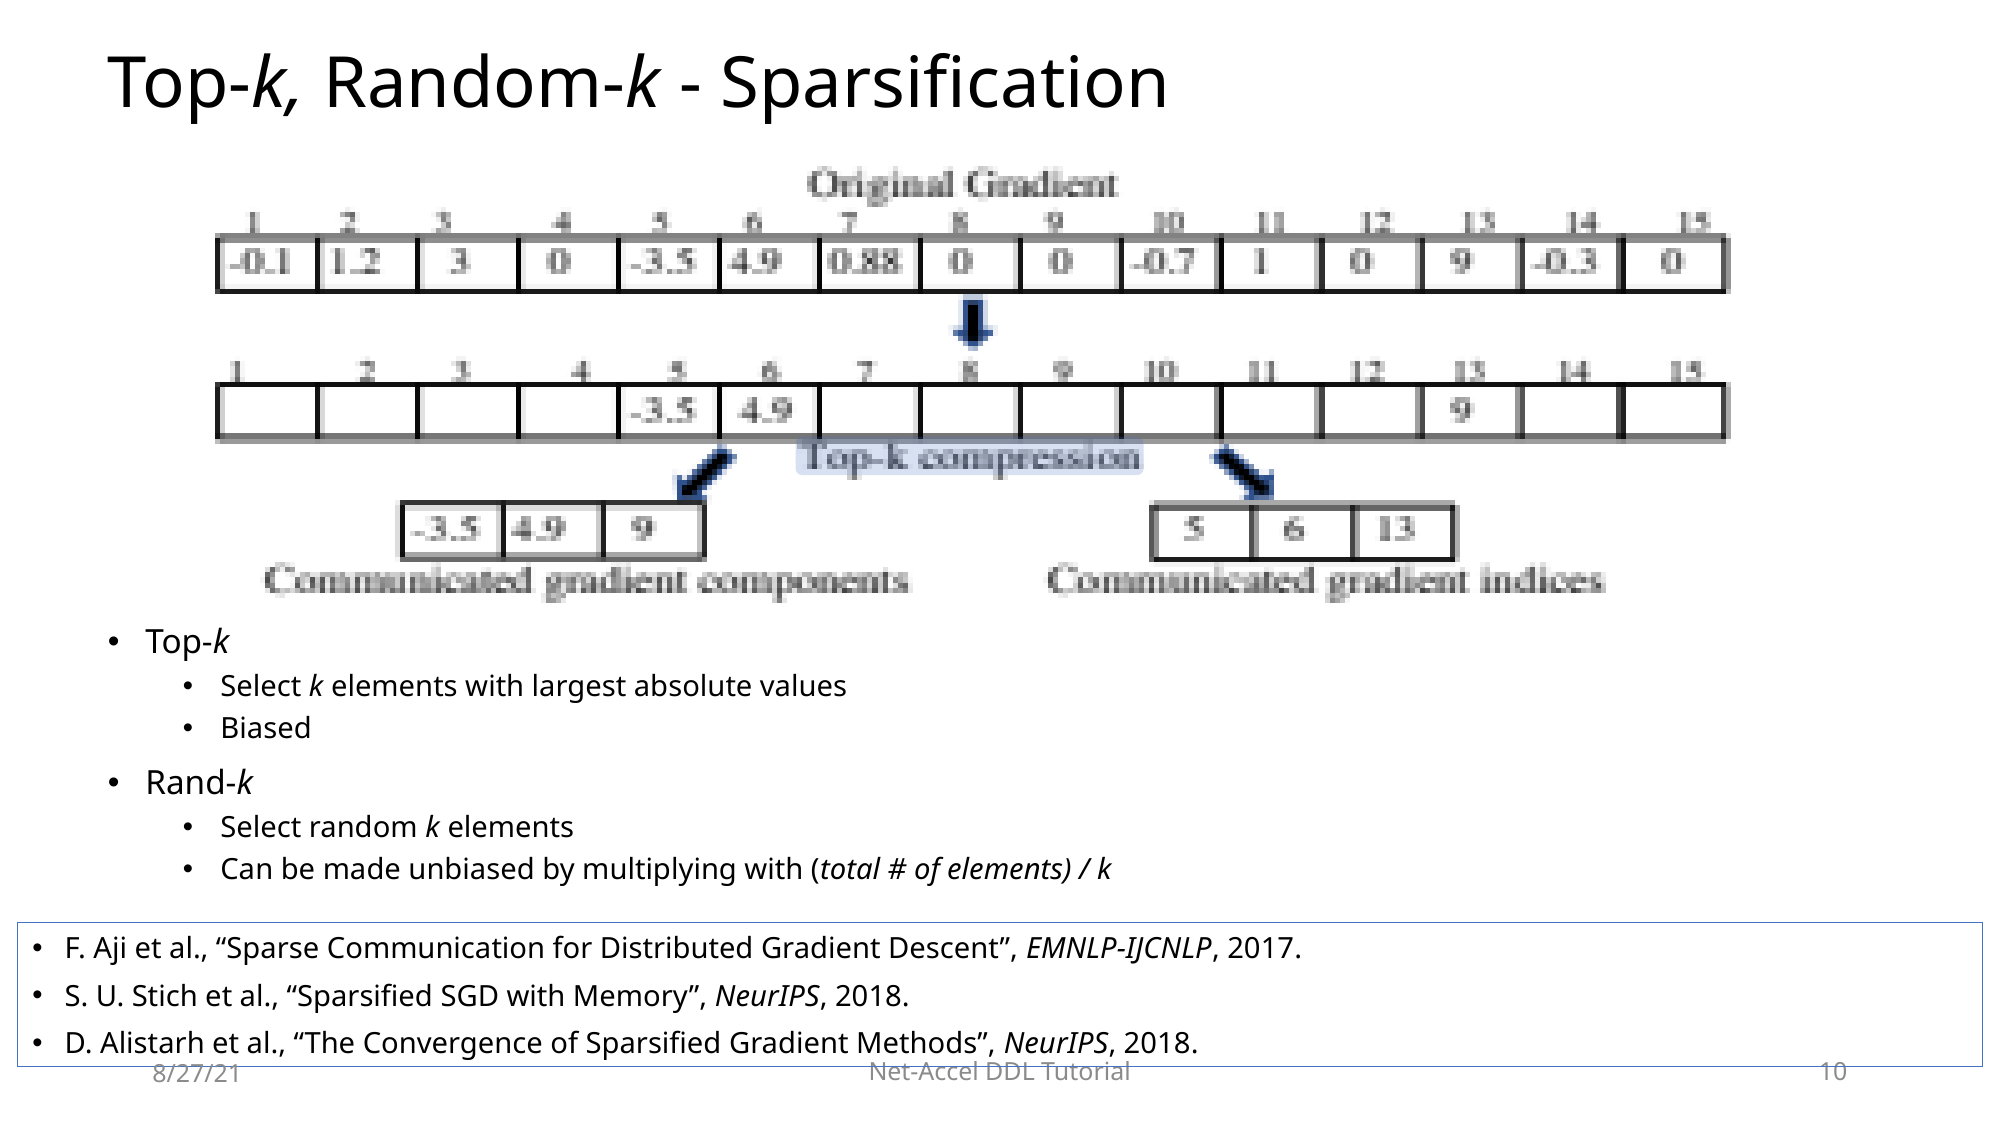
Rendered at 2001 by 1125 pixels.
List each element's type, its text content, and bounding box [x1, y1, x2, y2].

list Top-k Select k elements with largest absolute values Biased Rand-k Select random k elements Can be made unbiased by multiplying with (total # of elements) / k [93, 617, 1818, 922]
picture [205, 156, 1762, 604]
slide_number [137, 1042, 588, 1103]
footer Net-Accel DDL Tutorial [662, 1042, 1338, 1103]
title Top-k, Random-k - Sparsification [93, 39, 1863, 132]
slide_number 92 [1412, 1042, 1863, 1103]
text_box F. Aji et al., “Sparse Communication for Distributed Gradient Descent”, EMNLP-IJCNLP, 2017. S. U. Stich et al., “Sparsified SGD with Memory”, NeurIPS, 2018. D. Alistarh et al., “The Convergence of Sparsified Gradient Methods”, NeurIPS, 2018. [17, 922, 1983, 1067]
